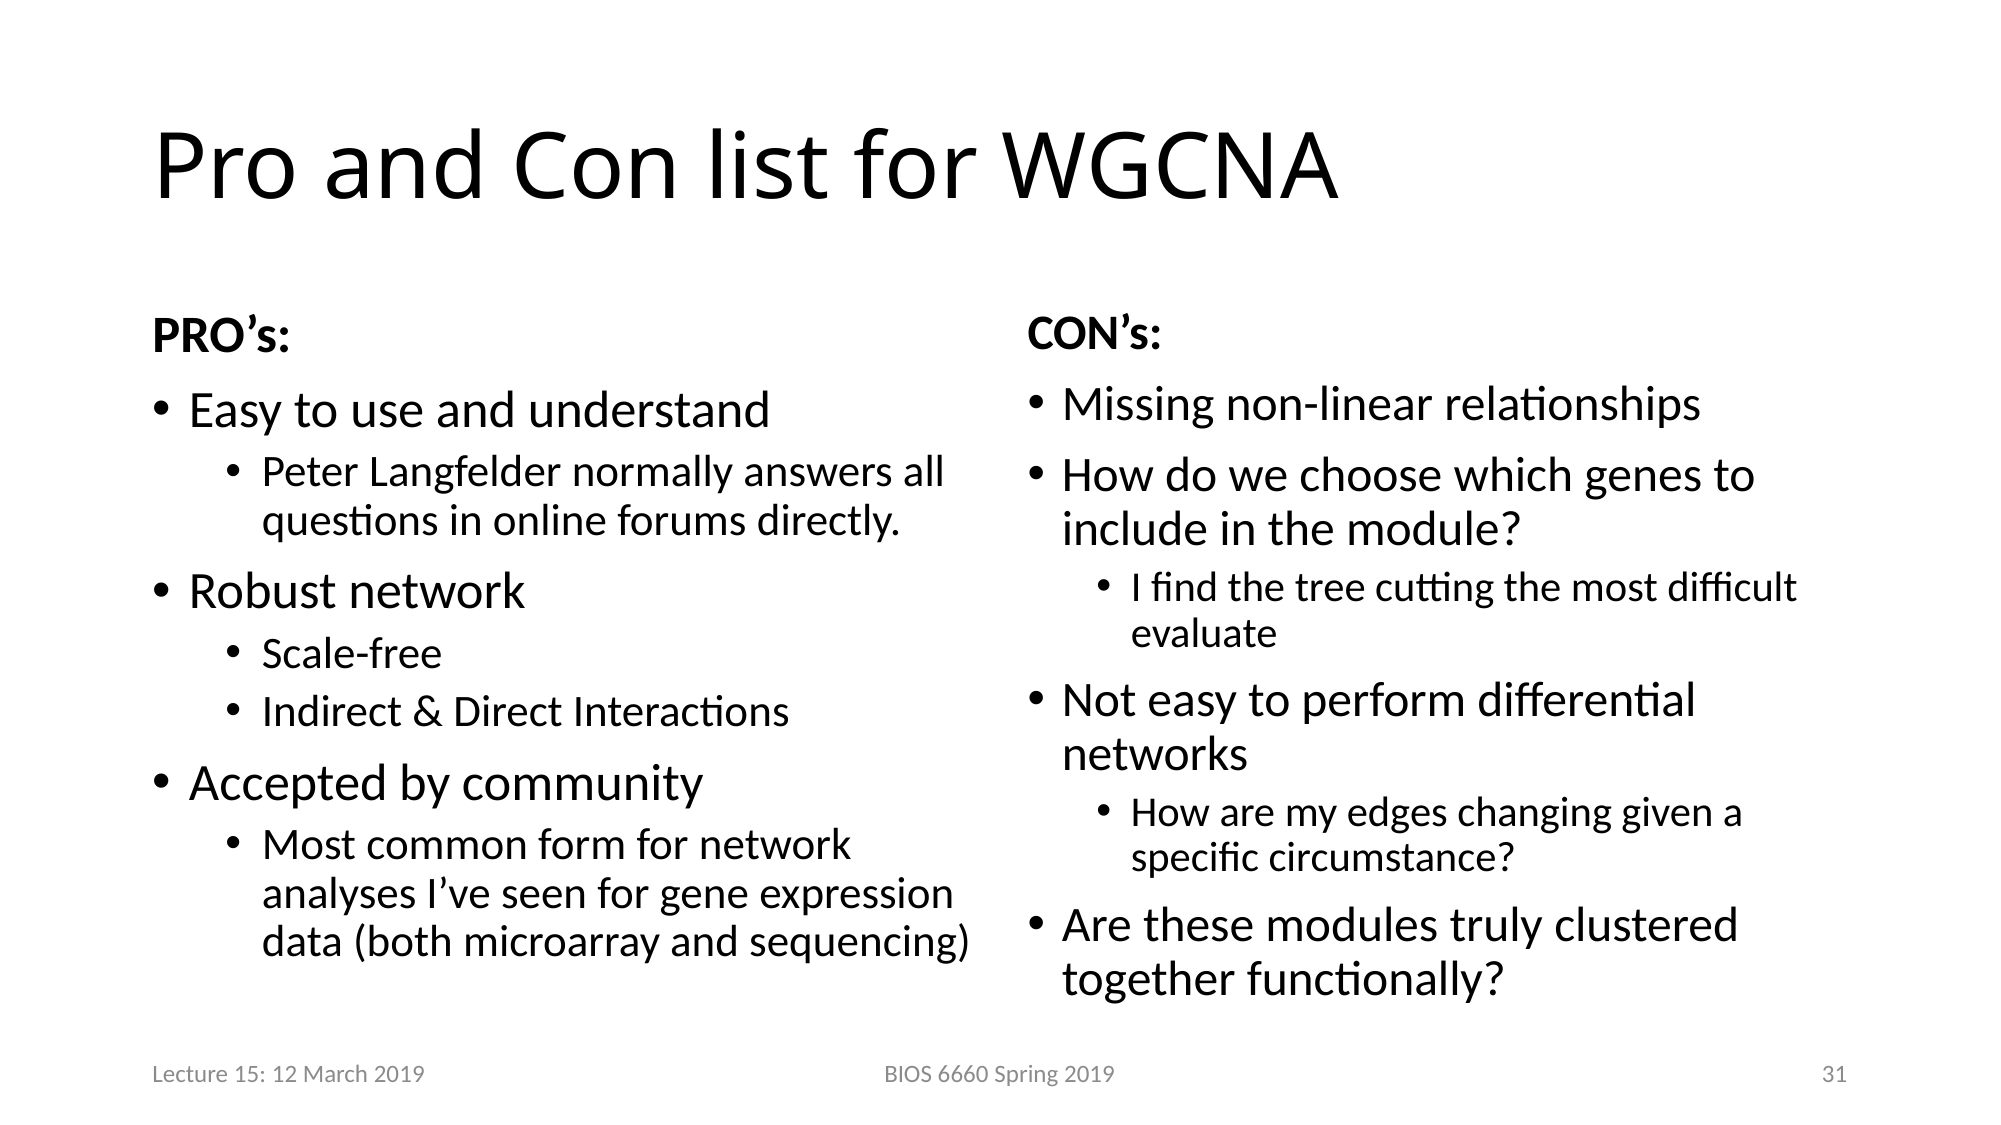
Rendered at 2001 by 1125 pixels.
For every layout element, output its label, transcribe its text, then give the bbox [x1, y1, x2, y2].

footer BIOS 6660 Spring 2019 [662, 1042, 1338, 1103]
list PRO’s: Easy to use and understand Peter Langfelder normally answers all questions in online forums directly. Robust network Scale-free Indirect & Direct Interactions Accepted by community Most common form for network analyses I’ve seen for gene expression data (both microarray and sequencing) [137, 299, 988, 1014]
title Pro and Con list for WGCNA [137, 59, 1863, 278]
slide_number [137, 1042, 588, 1103]
list CON’s: Missing non-linear relationships How do we choose which genes to include in the module? I find the tree cutting the most difficult evaluate Not easy to perform differential networks How are my edges changing given a specific circumstance? Are these modules truly clustered together functionally? [1012, 299, 1863, 1014]
slide_number 31 [1412, 1042, 1863, 1103]
